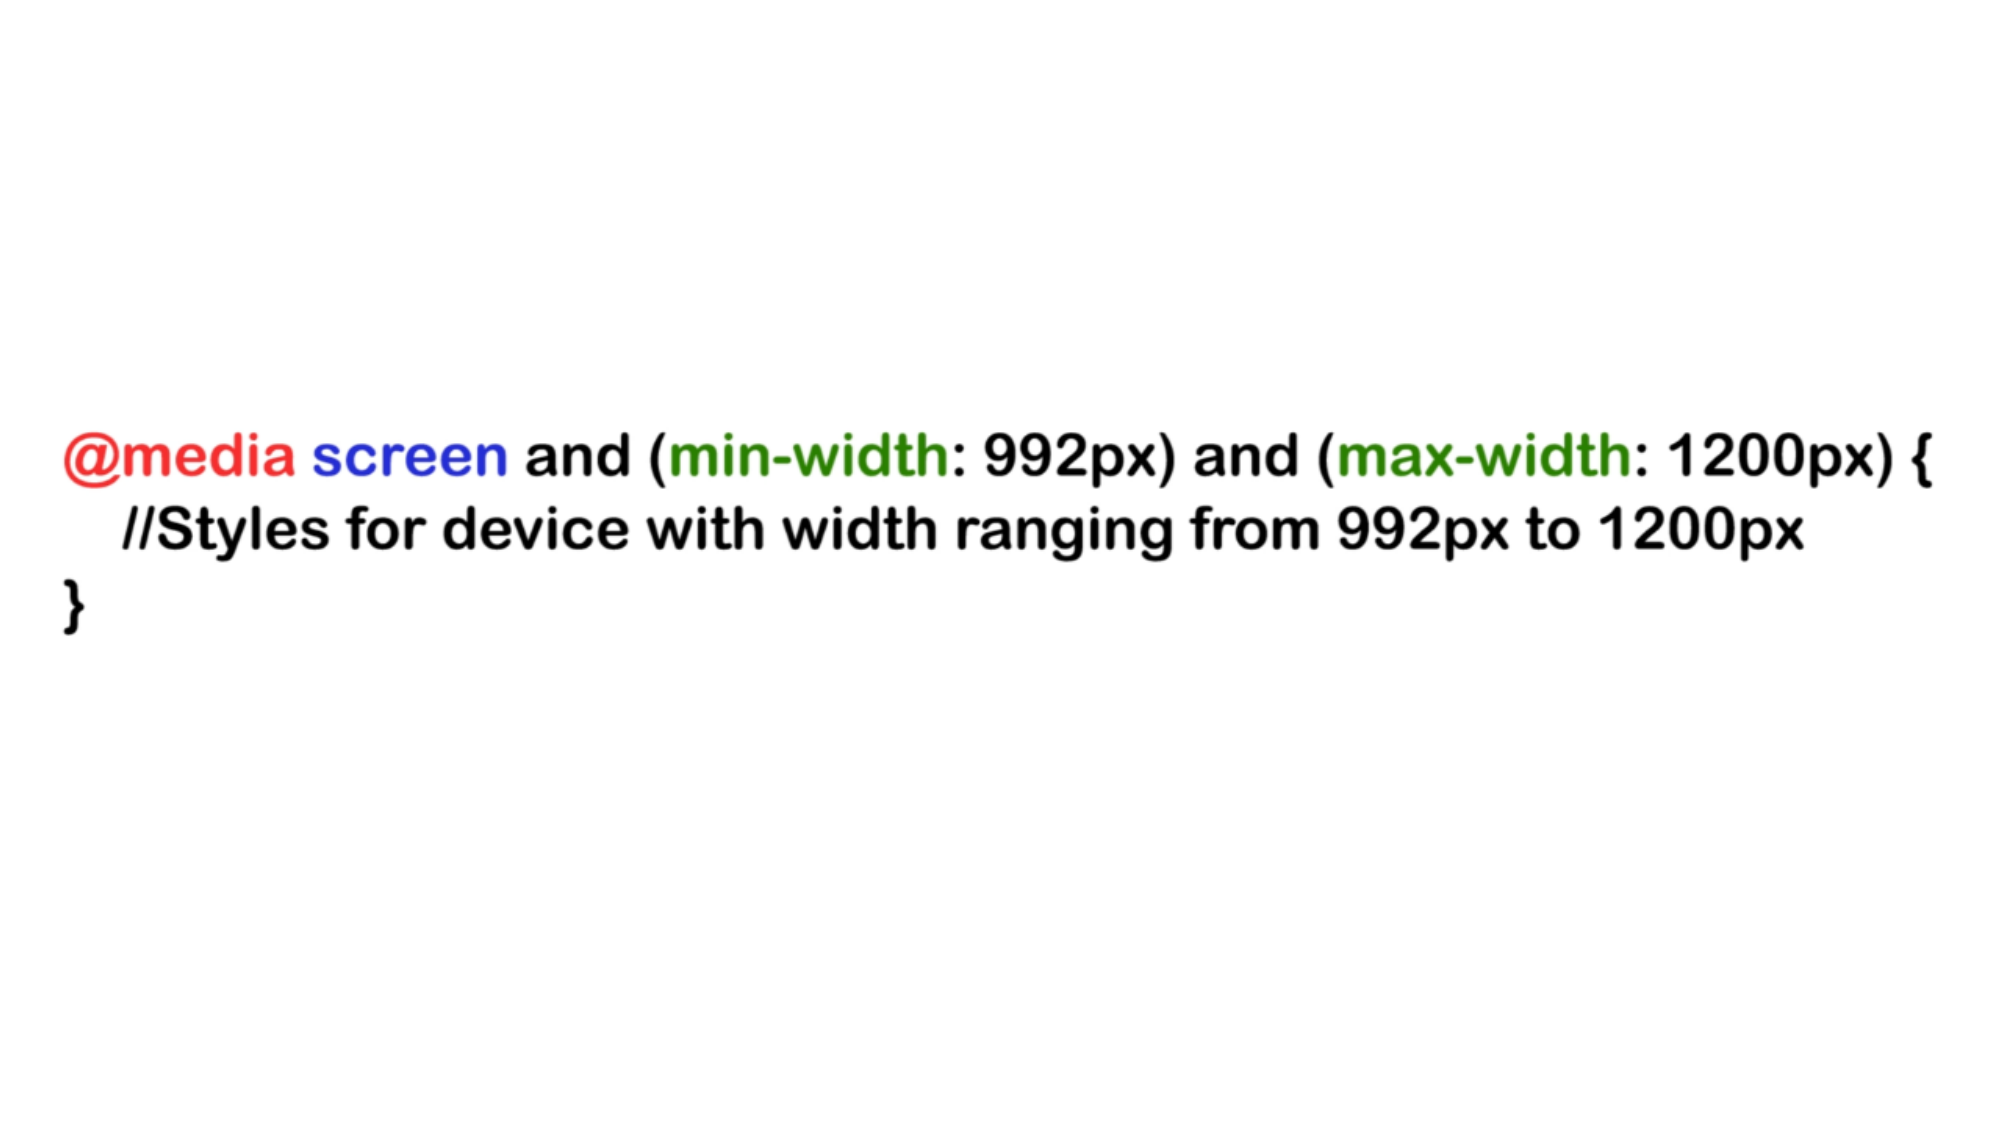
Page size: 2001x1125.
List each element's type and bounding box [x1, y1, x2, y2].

picture [10, 309, 1990, 816]
